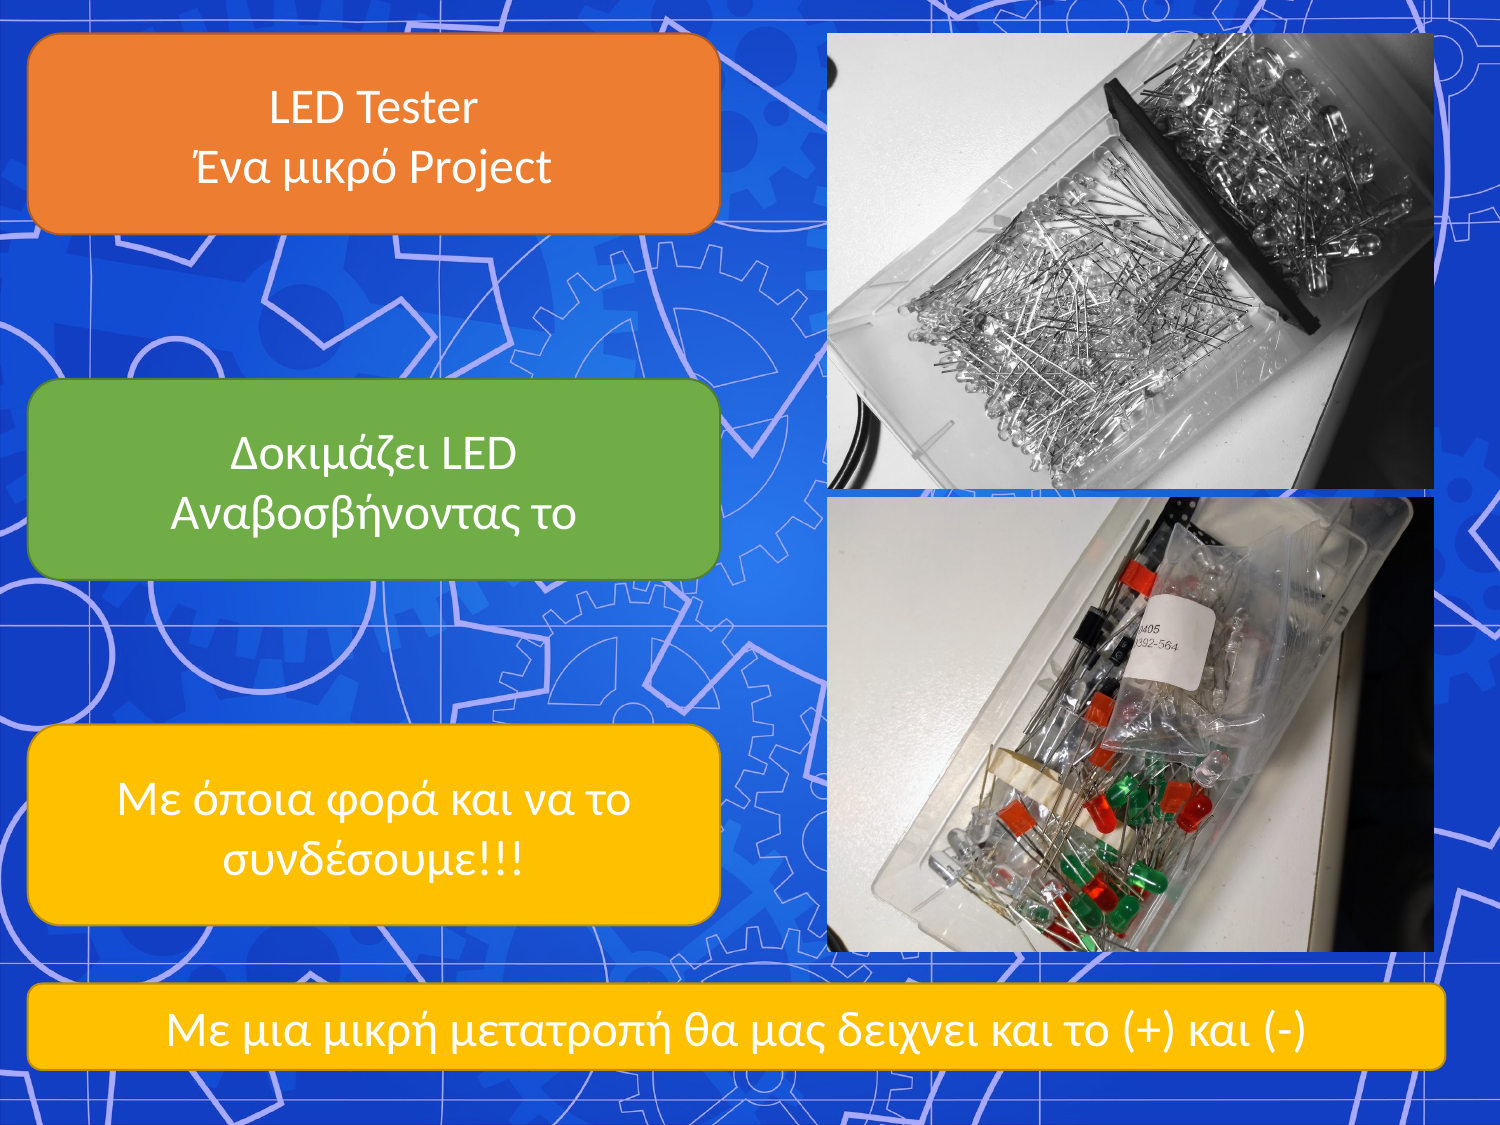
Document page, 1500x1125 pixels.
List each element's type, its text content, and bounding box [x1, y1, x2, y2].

text_box Δοκιμάζει LED Αναβοσβήνοντας το [26, 377, 722, 581]
picture [0, 0, 1500, 1125]
text_box Με όποια φορά και να το συνδέσουμε!!! [26, 723, 722, 927]
text_box Με μια μικρή μετατροπή θα μας δειχνει και το (+) και (-) [26, 982, 1447, 1071]
text_box LED Tester Ένα μικρό Project [26, 32, 722, 236]
